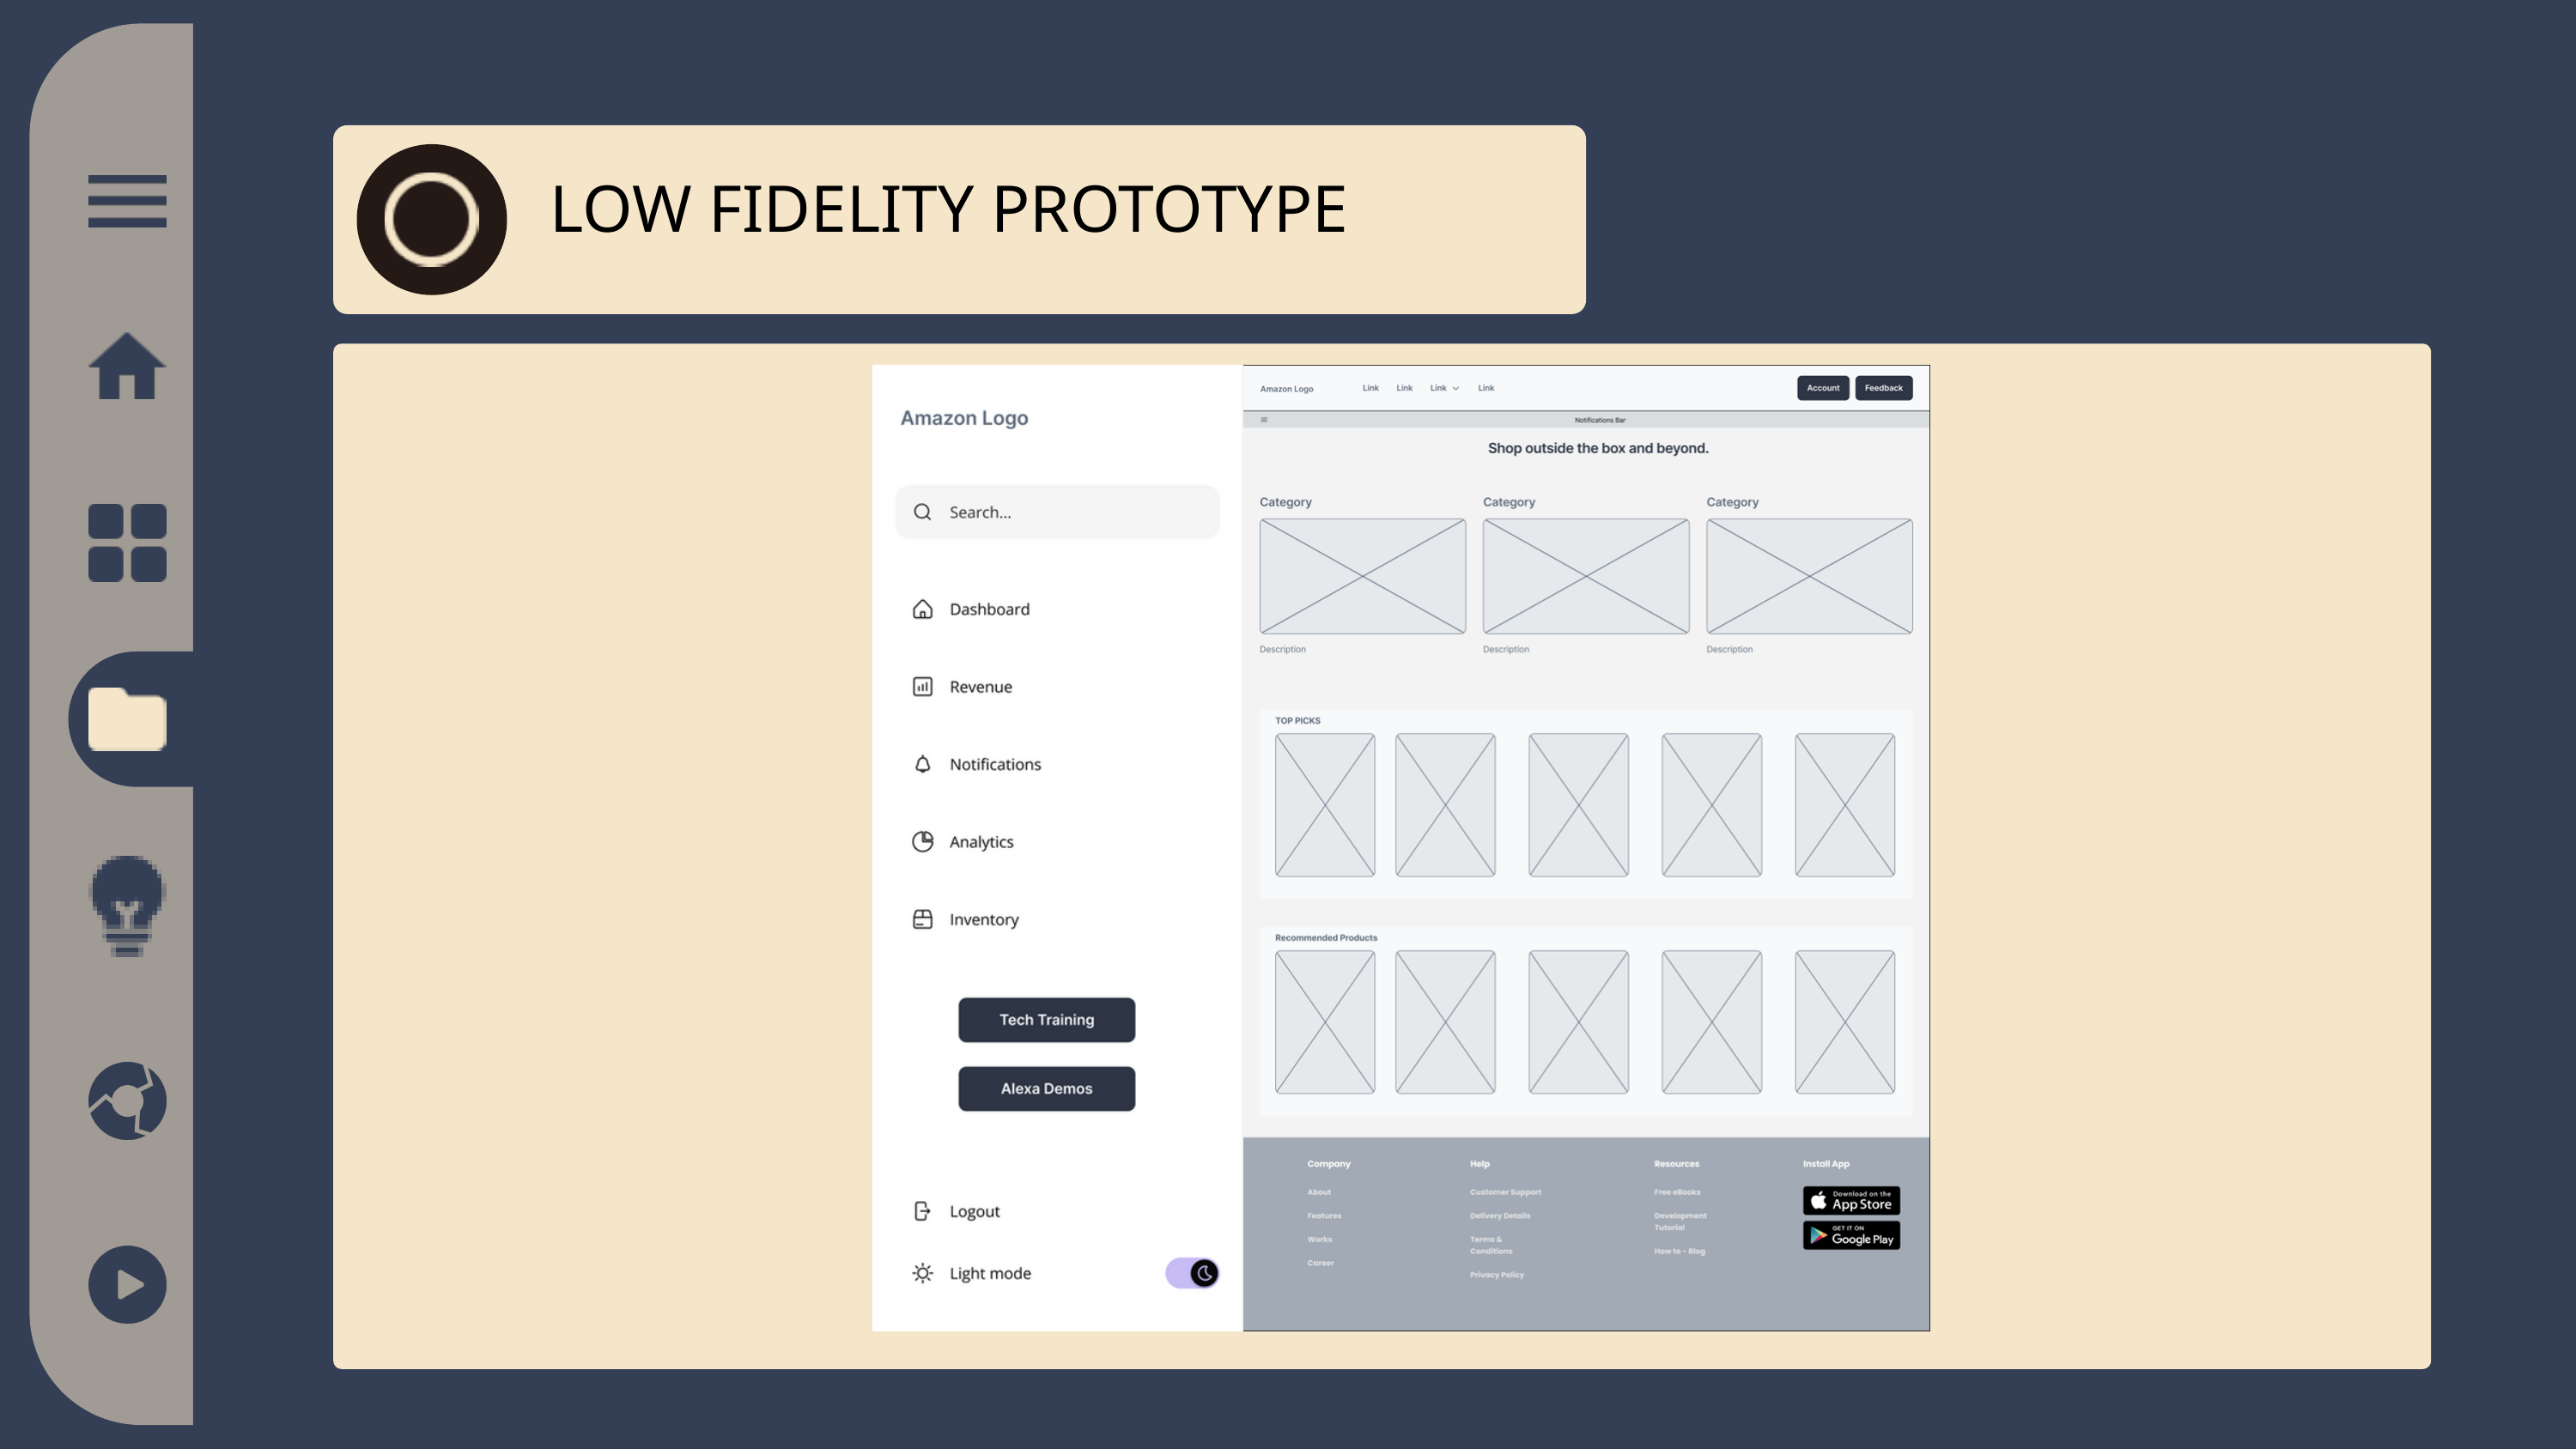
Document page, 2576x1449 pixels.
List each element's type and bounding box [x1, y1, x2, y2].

text_box [192, 0, 2576, 1449]
picture [88, 688, 167, 751]
picture [872, 365, 1930, 1331]
text_box [29, 23, 186, 1426]
text_box [332, 124, 1587, 315]
picture [88, 1246, 167, 1324]
text_box [332, 343, 2432, 1370]
picture [88, 332, 167, 399]
text_box [356, 143, 507, 295]
text_box [68, 651, 264, 787]
picture [88, 504, 167, 583]
picture [384, 172, 479, 267]
picture [88, 1062, 167, 1141]
picture [88, 856, 167, 957]
picture [88, 174, 167, 227]
